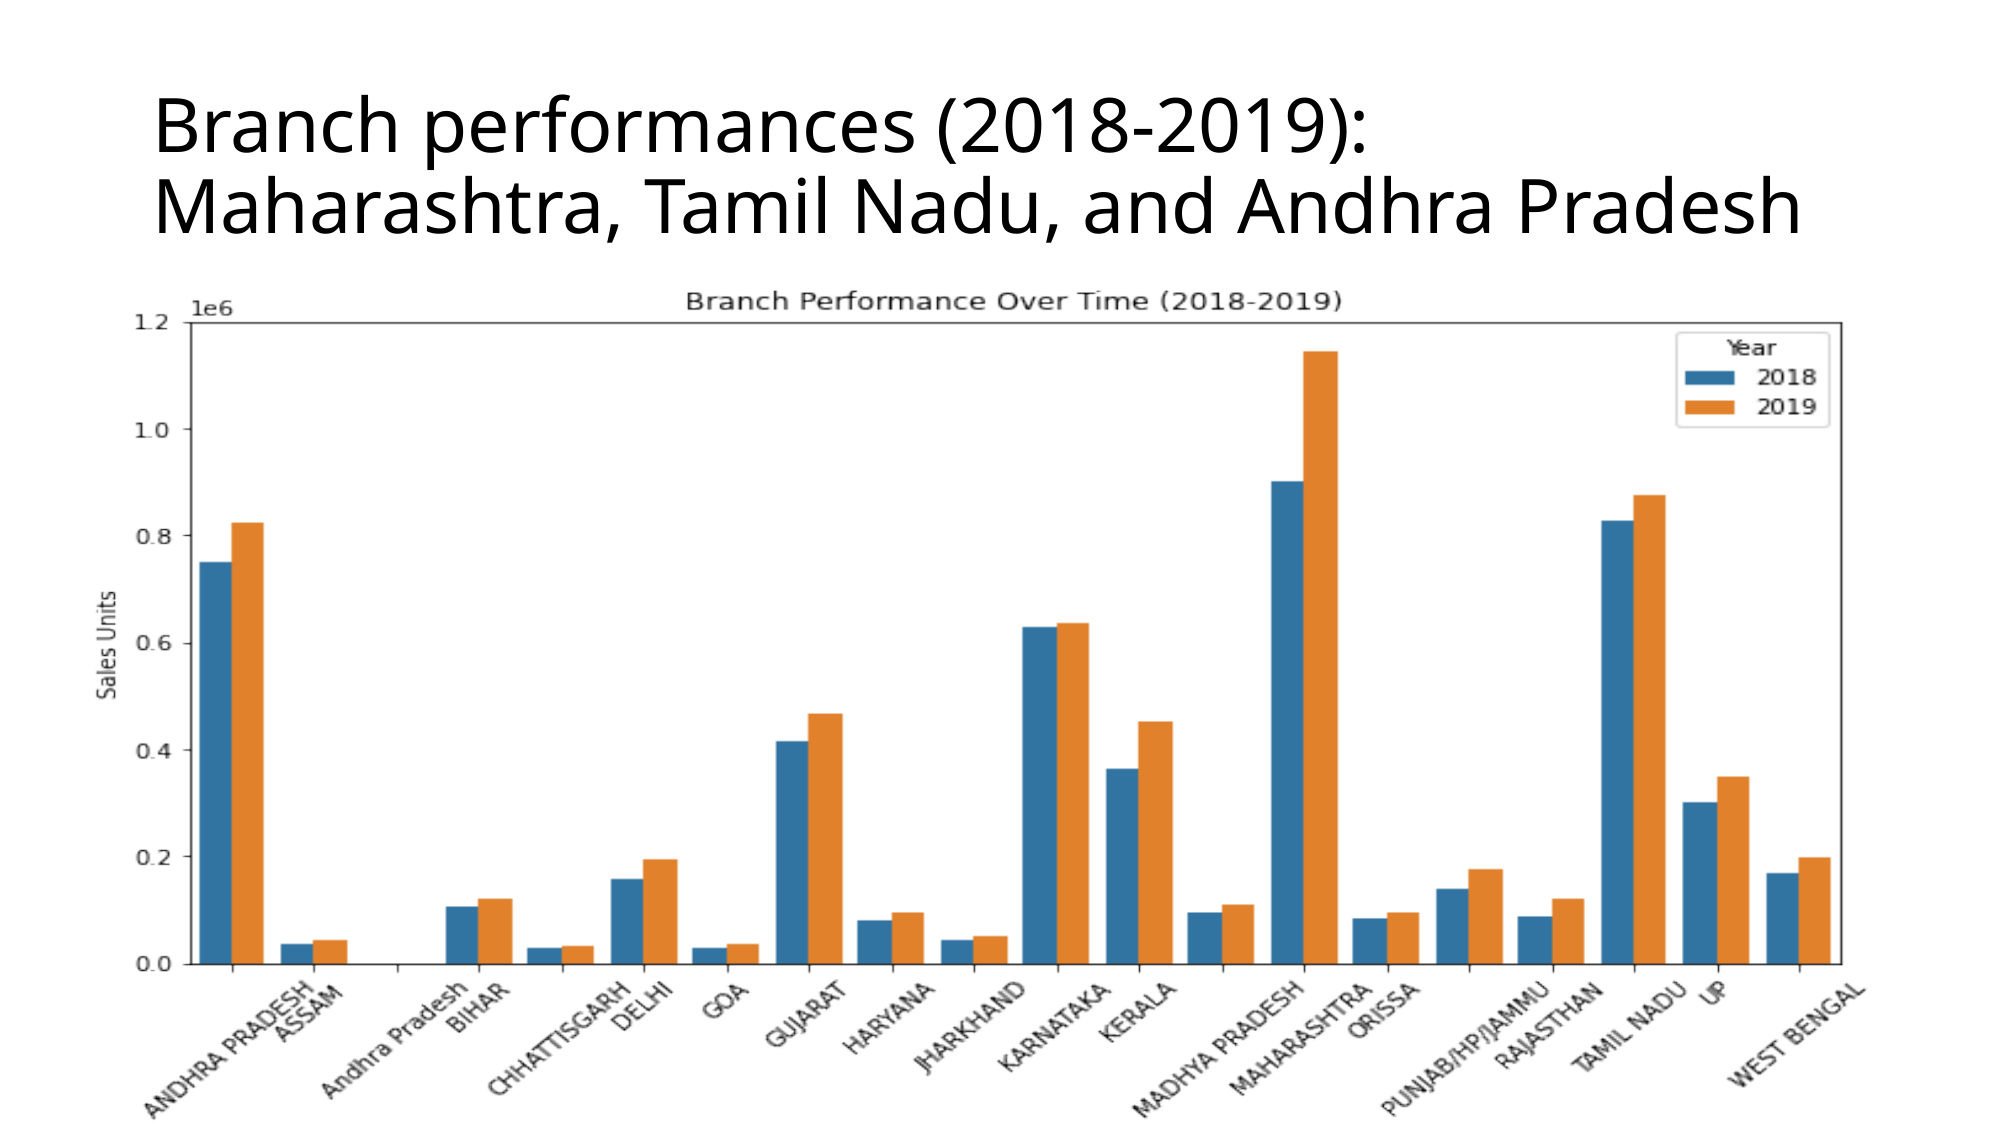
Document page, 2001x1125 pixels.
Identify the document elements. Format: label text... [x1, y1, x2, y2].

picture [82, 276, 1888, 1125]
title Branch performances (2018-2019): Maharashtra, Tamil Nadu, and Andhra Pradesh [137, 59, 1863, 276]
